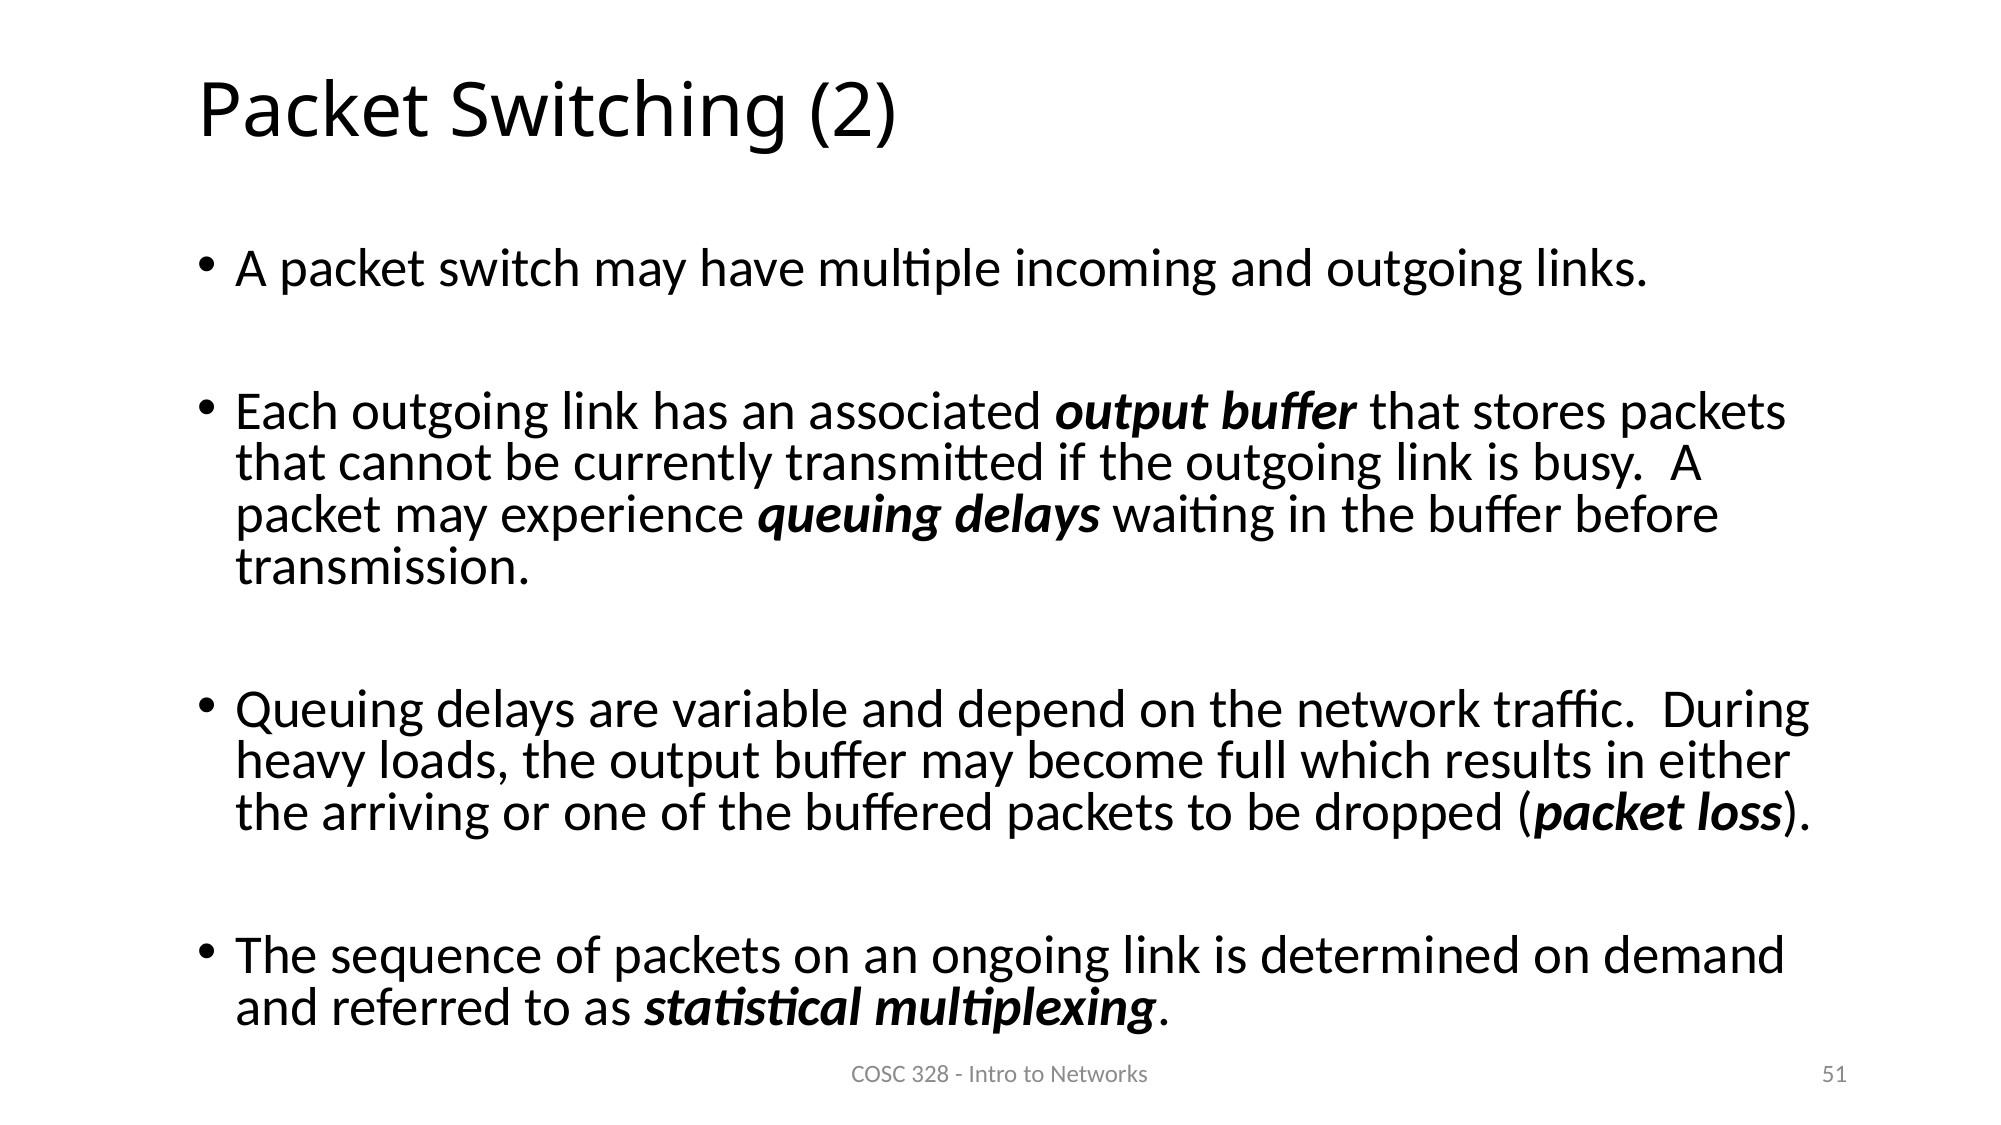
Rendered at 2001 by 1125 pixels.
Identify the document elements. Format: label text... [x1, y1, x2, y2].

slide_number 51 [1412, 1042, 1863, 1103]
footer COSC 328 - Intro to Networks [662, 1042, 1338, 1103]
list A packet switch may have multiple incoming and outgoing links. Each outgoing link has an associated output buffer that stores packets that cannot be currently transmitted if the outgoing link is busy. A packet may experience queuing delays waiting in the buffer before transmission. Queuing delays are variable and depend on the network traffic. During heavy loads, the output buffer may become full which results in either the arriving or one of the buffered packets to be dropped (packet loss). The sequence of packets on an ongoing link is determined on demand and referred to as statistical multiplexing. [182, 237, 1853, 1050]
title Packet Switching (2) [182, 24, 1553, 200]
